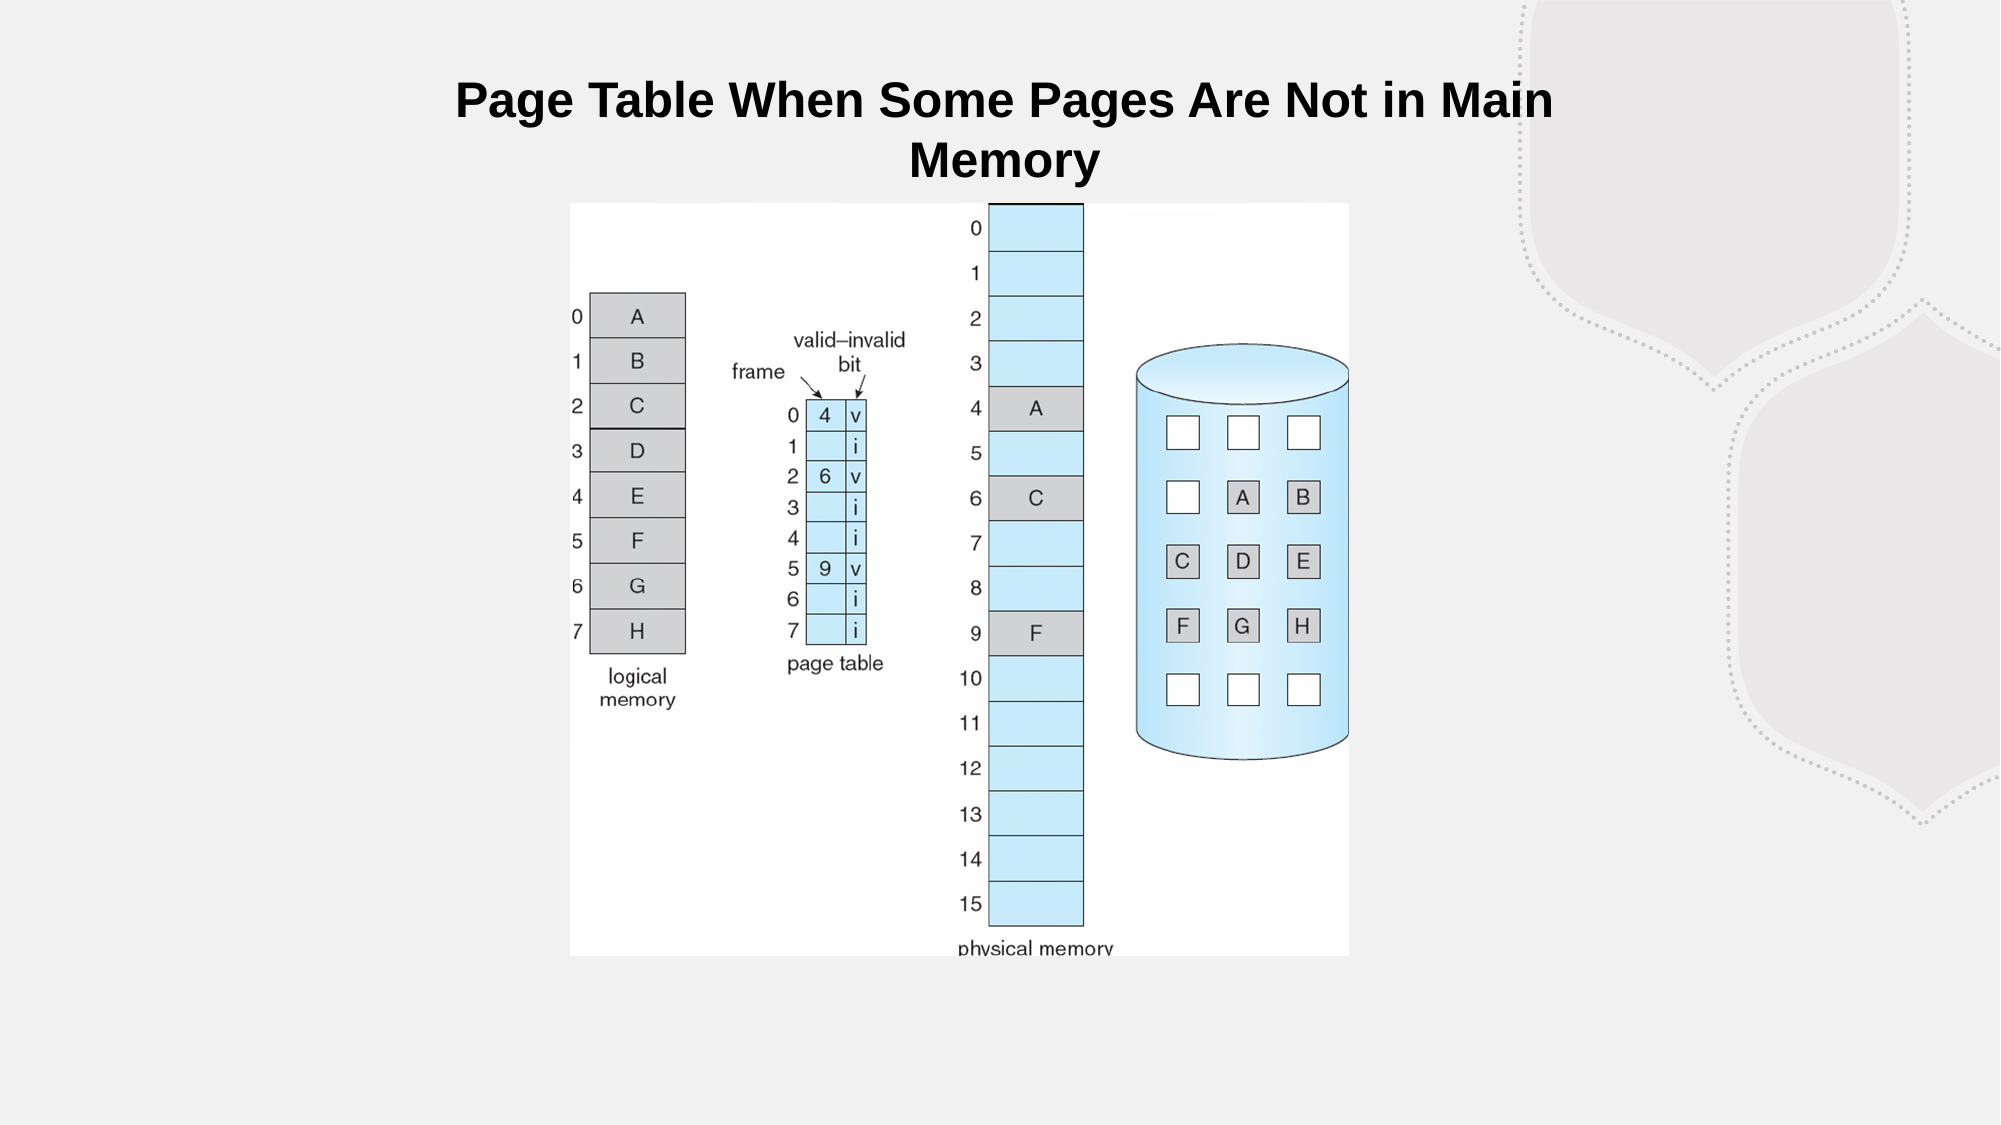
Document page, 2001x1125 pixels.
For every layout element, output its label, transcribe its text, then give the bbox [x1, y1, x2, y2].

text_box Page Table When Some Pages Are Not in Main Memory [355, 58, 1654, 197]
picture [570, 203, 1349, 956]
